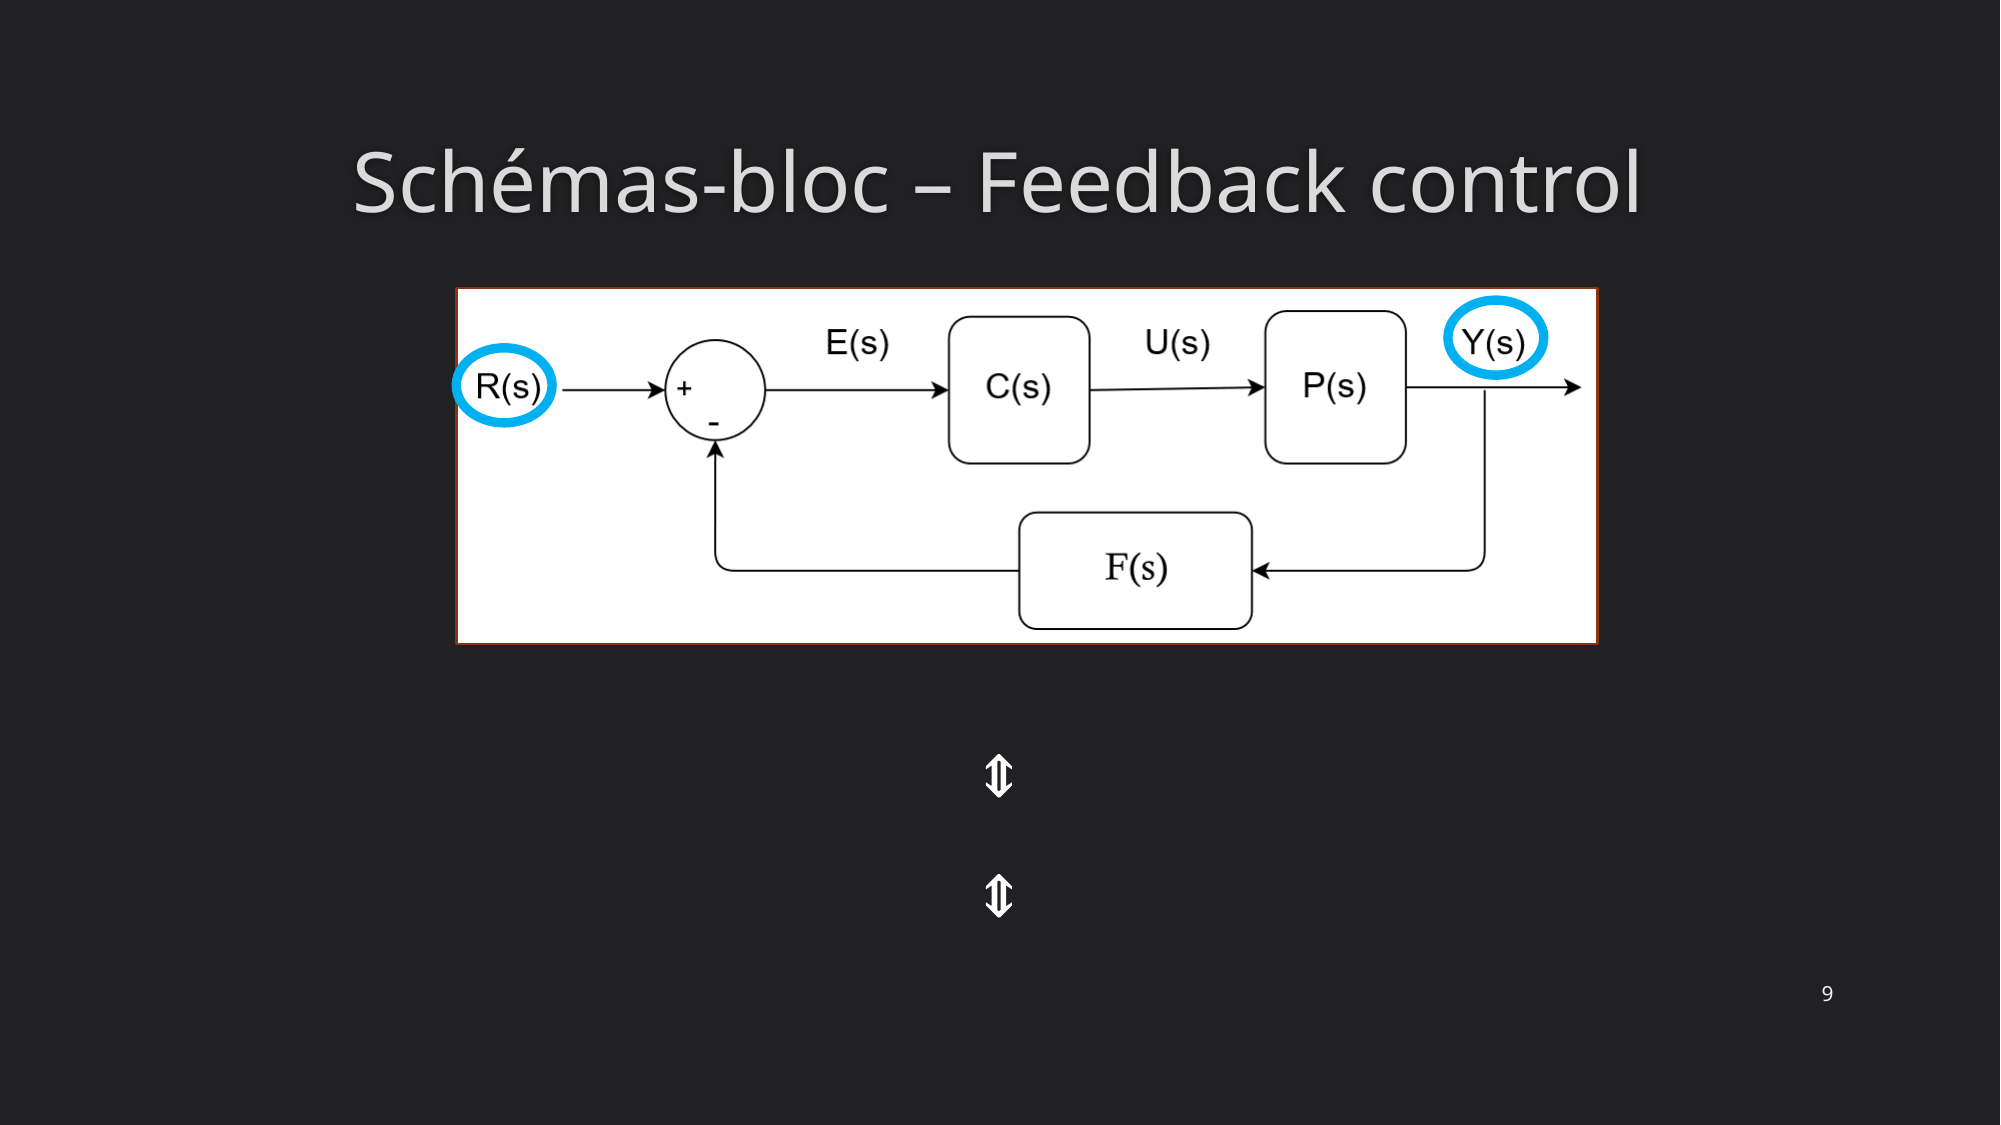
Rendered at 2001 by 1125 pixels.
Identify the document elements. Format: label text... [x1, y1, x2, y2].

picture [455, 287, 1598, 630]
title Schémas-bloc – Feedback control [149, 99, 1849, 260]
slide_number 9 [1724, 965, 1849, 1025]
picture [462, 353, 547, 417]
text_box [455, 640, 1599, 645]
